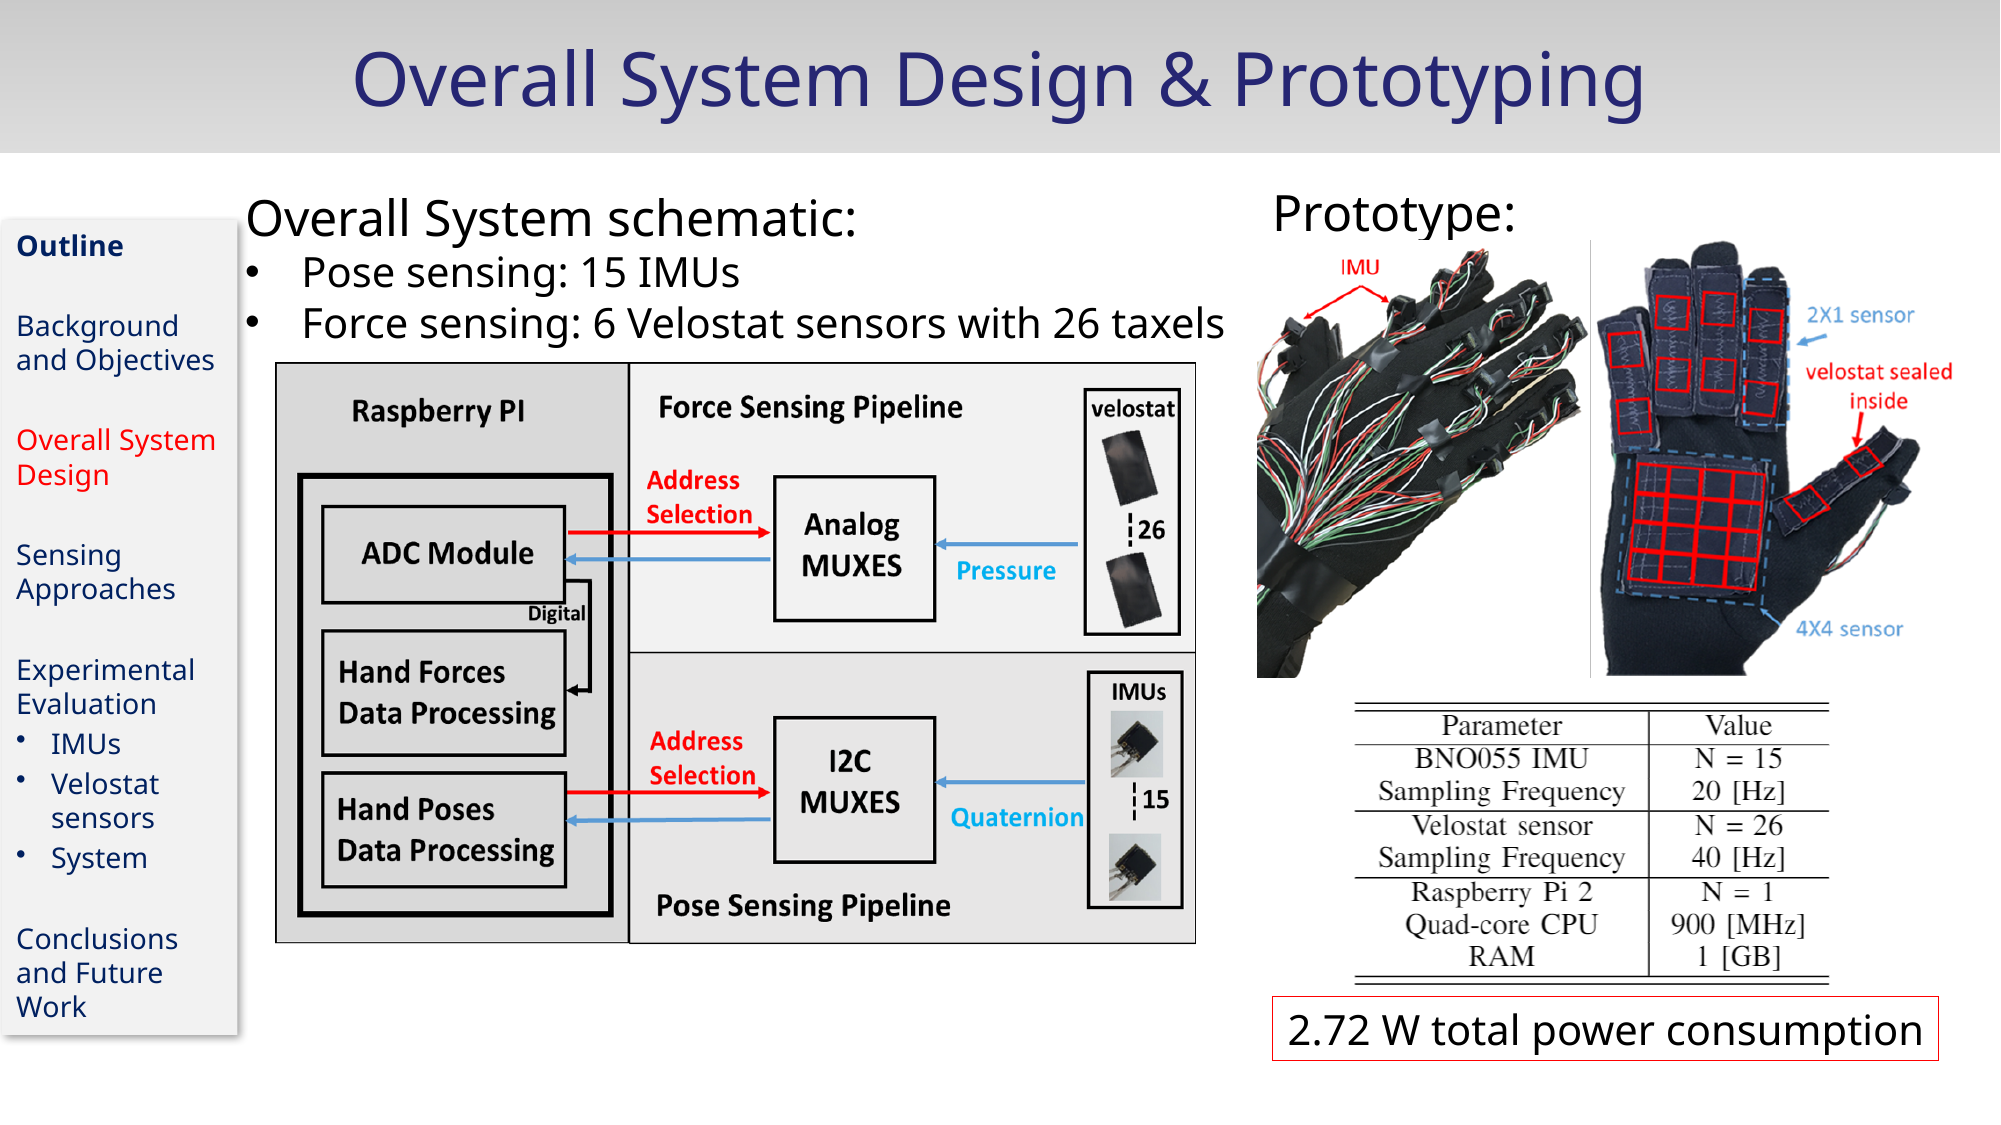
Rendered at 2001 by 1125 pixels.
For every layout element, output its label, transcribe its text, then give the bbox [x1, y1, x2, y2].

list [275, 362, 1196, 945]
text_box Overall System schematic: Pose sensing: 15 IMUs Force sensing: 6 Velostat sensors with 26 taxels [230, 178, 1241, 354]
picture [1257, 237, 1974, 679]
text_box 2.72 W total power consumption [1272, 996, 1939, 1061]
text_box Outline Background and Objectives Overall System Design Sensing Approaches Experimental Evaluation IMUs Velostat sensors System Conclusions and Future Work [1, 219, 238, 1035]
text_box Prototype: [1257, 173, 1532, 236]
title Overall System Design & Prototyping [0, 0, 2000, 153]
picture [1349, 695, 1831, 988]
